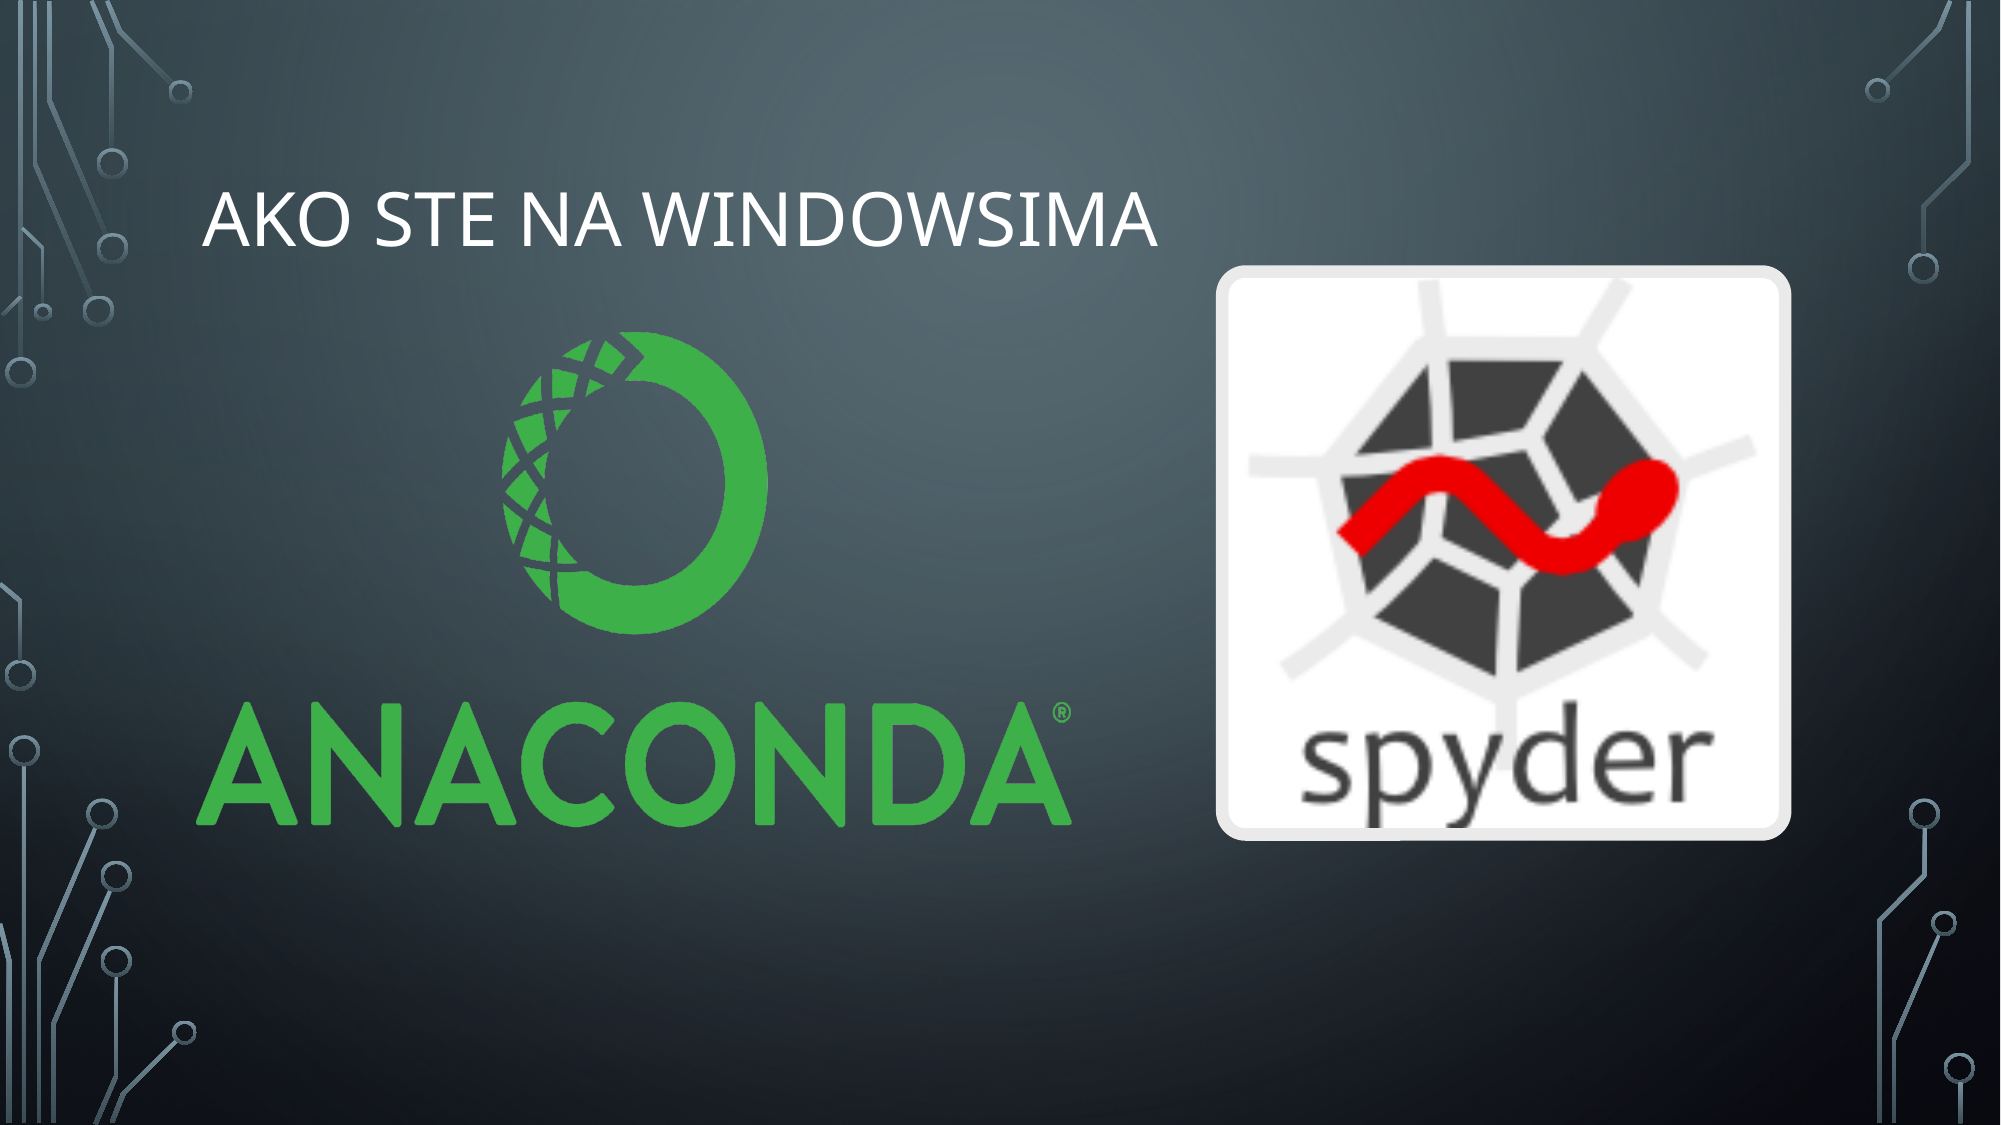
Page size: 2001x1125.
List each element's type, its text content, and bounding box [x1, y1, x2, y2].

picture [1221, 271, 1786, 835]
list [186, 321, 1088, 835]
title Ako ste na windowsima [187, 101, 1813, 344]
